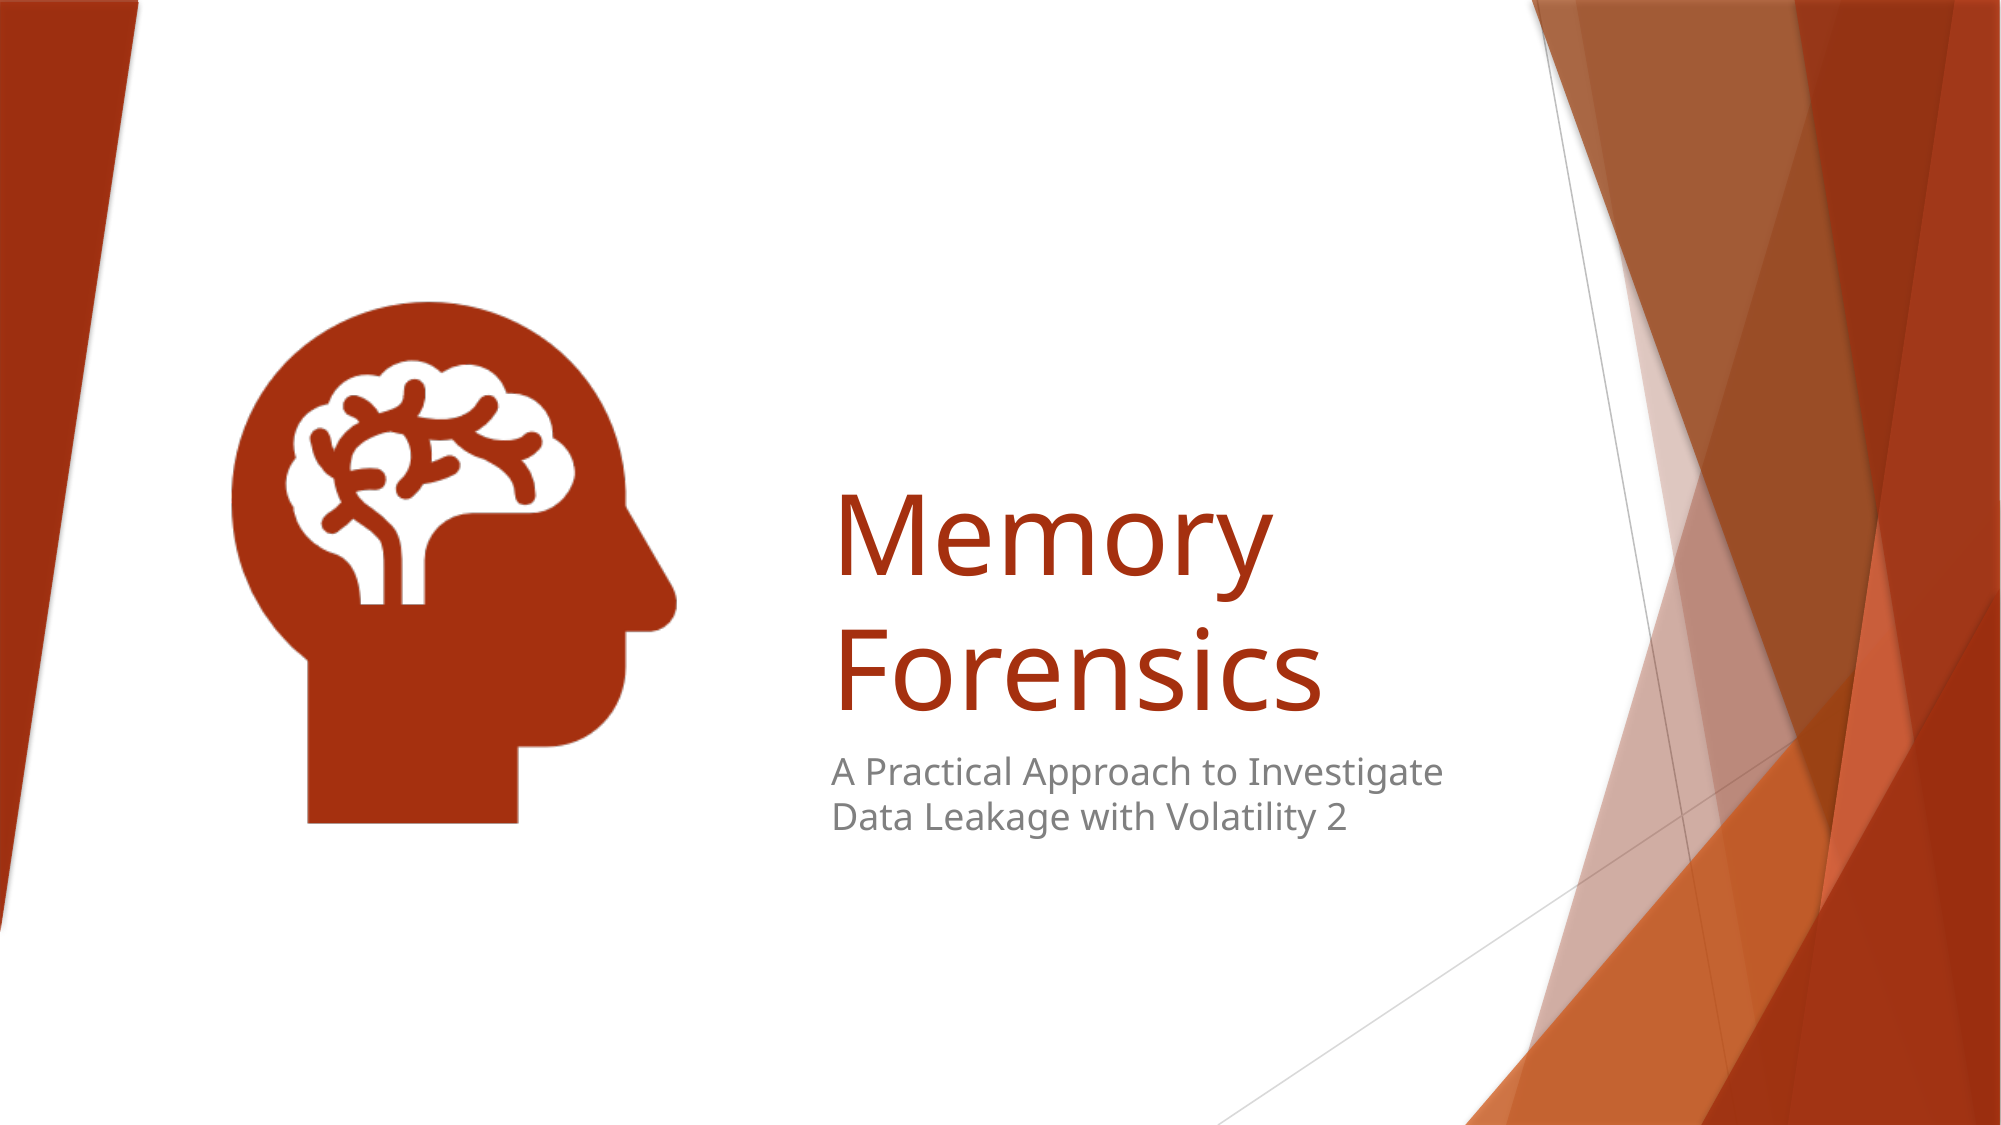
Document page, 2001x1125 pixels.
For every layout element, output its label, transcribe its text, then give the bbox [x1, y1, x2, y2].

subtitle A Practical Approach to Investigate Data Leakage with Volatility 2 [816, 740, 1522, 884]
title Memory Forensics [816, 207, 1522, 740]
text_box [0, 1, 140, 933]
picture [145, 253, 764, 873]
